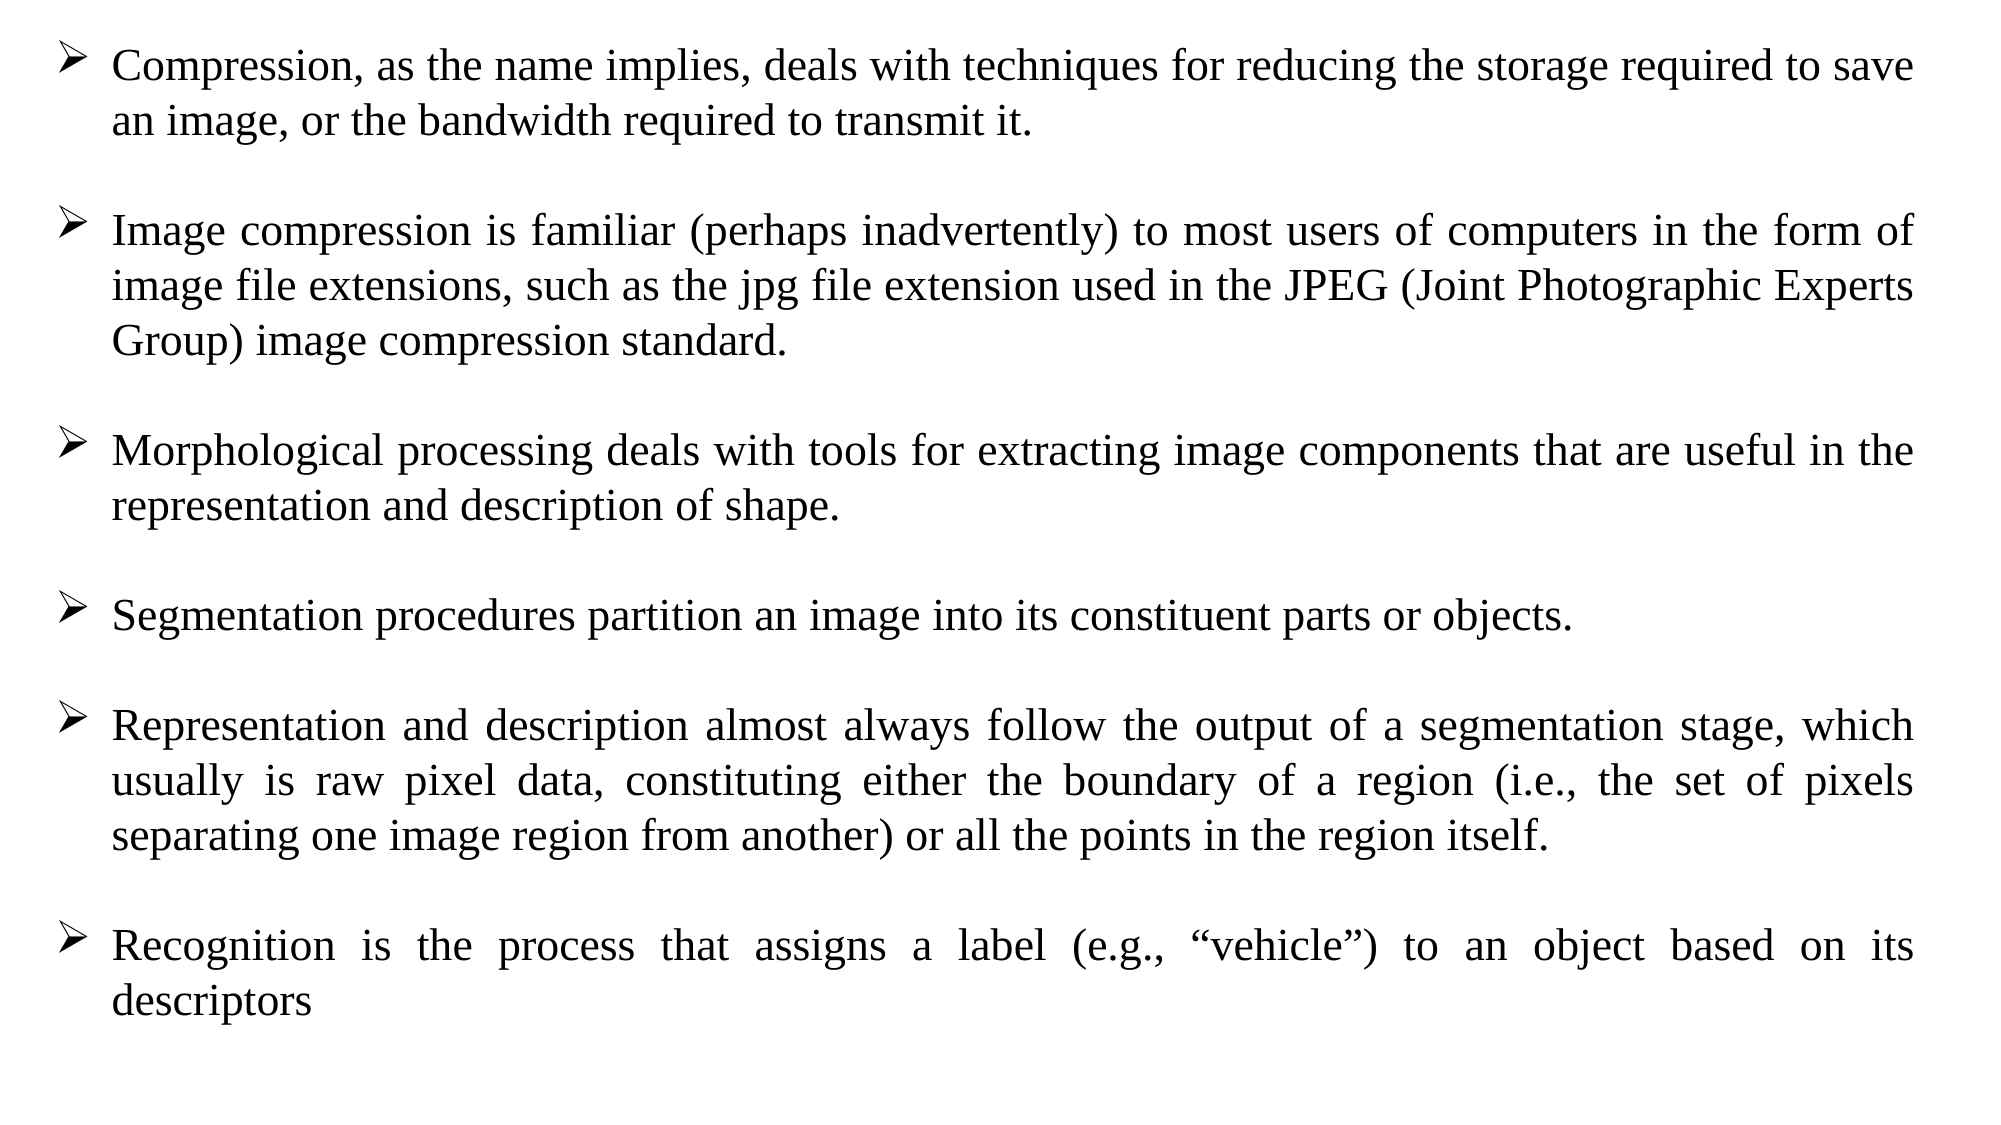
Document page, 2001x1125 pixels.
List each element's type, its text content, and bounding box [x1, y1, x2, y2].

text_box Compression, as the name implies, deals with techniques for reducing the storage required to save an image, or the bandwidth required to transmit it. Image compression is familiar (perhaps inadvertently) to most users of computers in the form of image file extensions, such as the jpg file extension used in the JPEG (Joint Photographic Experts Group) image compression standard. Morphological processing deals with tools for extracting image components that are useful in the representation and description of shape. Segmentation procedures partition an image into its constituent parts or objects. Representation and description almost always follow the output of a segmentation stage, which usually is raw pixel data, constituting either the boundary of a region (i.e., the set of pixels separating one image region from another) or all the points in the region itself. Recognition is the process that assigns a label (e.g., “vehicle”) to an object based on its descriptors [40, 27, 1931, 1032]
